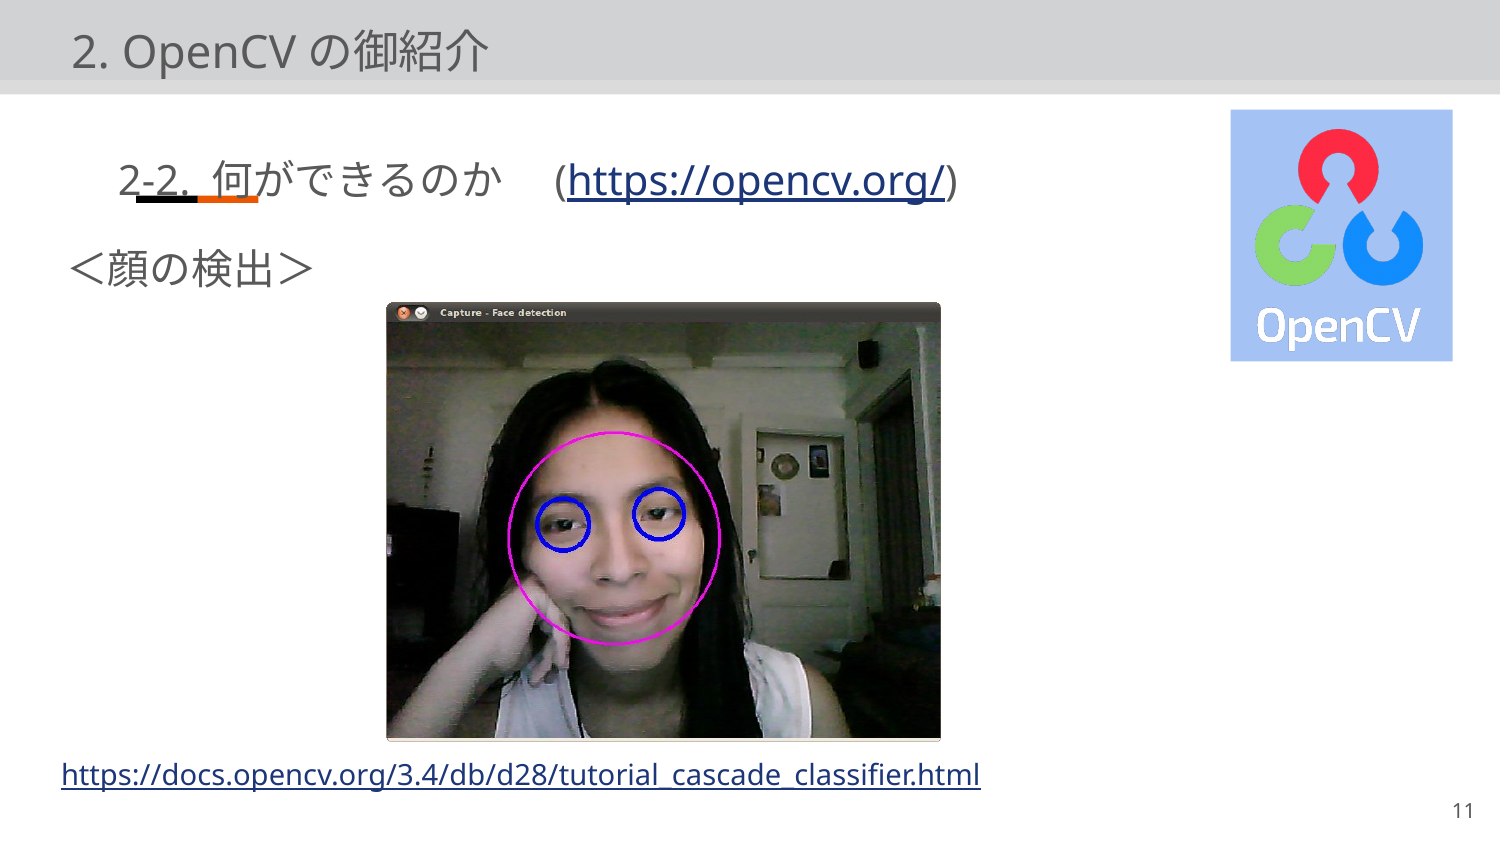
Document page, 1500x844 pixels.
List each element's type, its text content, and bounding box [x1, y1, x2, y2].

picture [1255, 129, 1424, 352]
picture [386, 302, 942, 742]
text_box [1230, 109, 1453, 362]
text_box 11 [1400, 779, 1491, 844]
text_box 2-2. 何ができるのか (https://opencv.org/) ＜顔の検出＞ [51, 129, 1449, 818]
text_box 2. OpenCVの御紹介 [0, 0, 1500, 95]
text_box https://docs.opencv.org/3.4/db/d28/tutorial_cascade_classifier.html [46, 741, 1058, 812]
